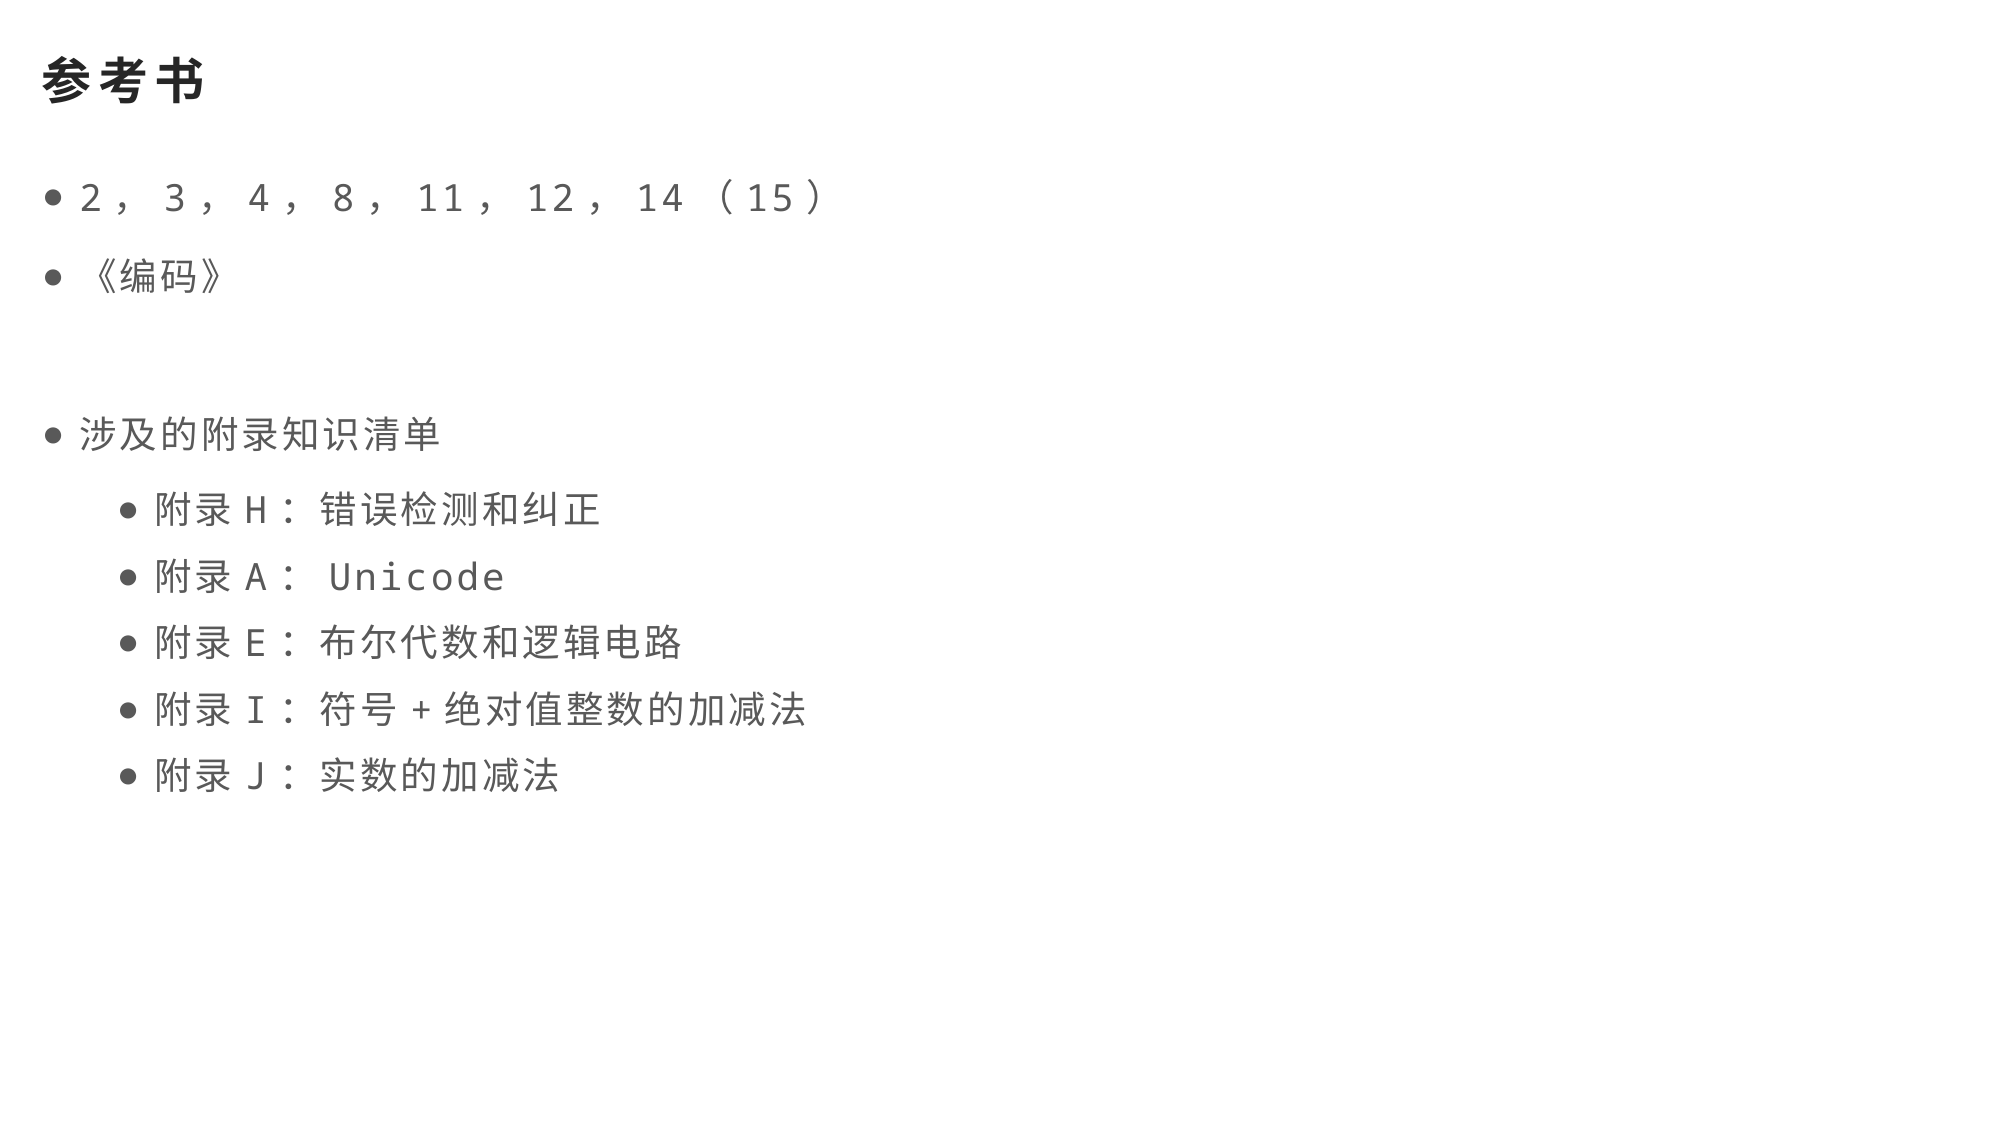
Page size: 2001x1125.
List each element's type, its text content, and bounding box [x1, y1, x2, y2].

list 2，3，4，8，11，12，14（15） 《编码》 涉及的附录知识清单 附录H：错误检测和纠正 附录A：Unicode 附录E：布尔代数和逻辑电路 附录I：符号+绝对值整数的加减法 附录J：实数的加减法 [27, 152, 1827, 1075]
title 参考书 [27, 21, 1827, 138]
